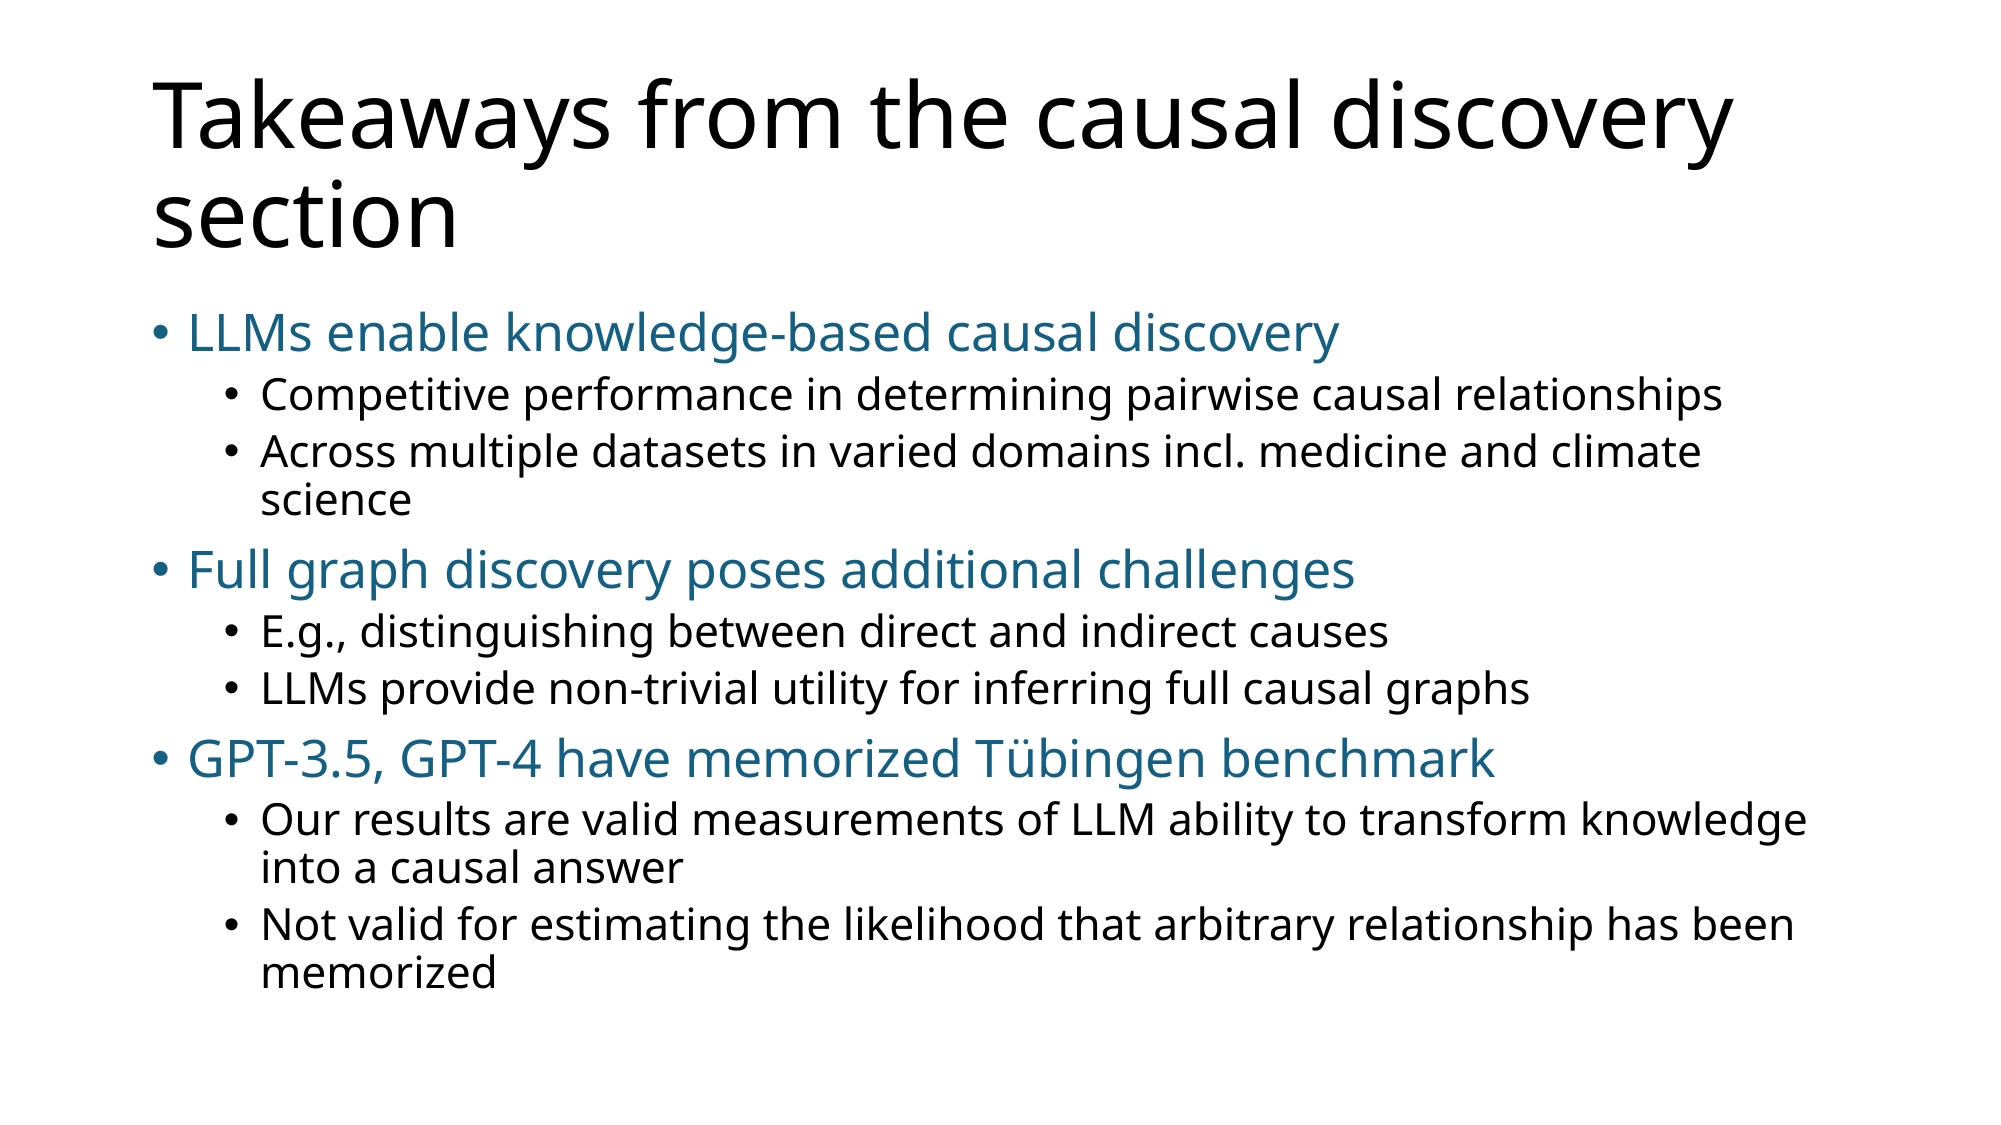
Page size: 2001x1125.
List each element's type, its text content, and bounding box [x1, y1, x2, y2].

list LLMs enable knowledge-based causal discovery Competitive performance in determining pairwise causal relationships Across multiple datasets in varied domains incl. medicine and climate science Full graph discovery poses additional challenges E.g., distinguishing between direct and indirect causes LLMs provide non-trivial utility for inferring full causal graphs GPT-3.5, GPT-4 have memorized Tübingen benchmark Our results are valid measurements of LLM ability to transform knowledge into a causal answer Not valid for estimating the likelihood that arbitrary relationship has been memorized [136, 299, 1862, 1014]
title Takeaways from the causal discovery section [137, 59, 1863, 278]
